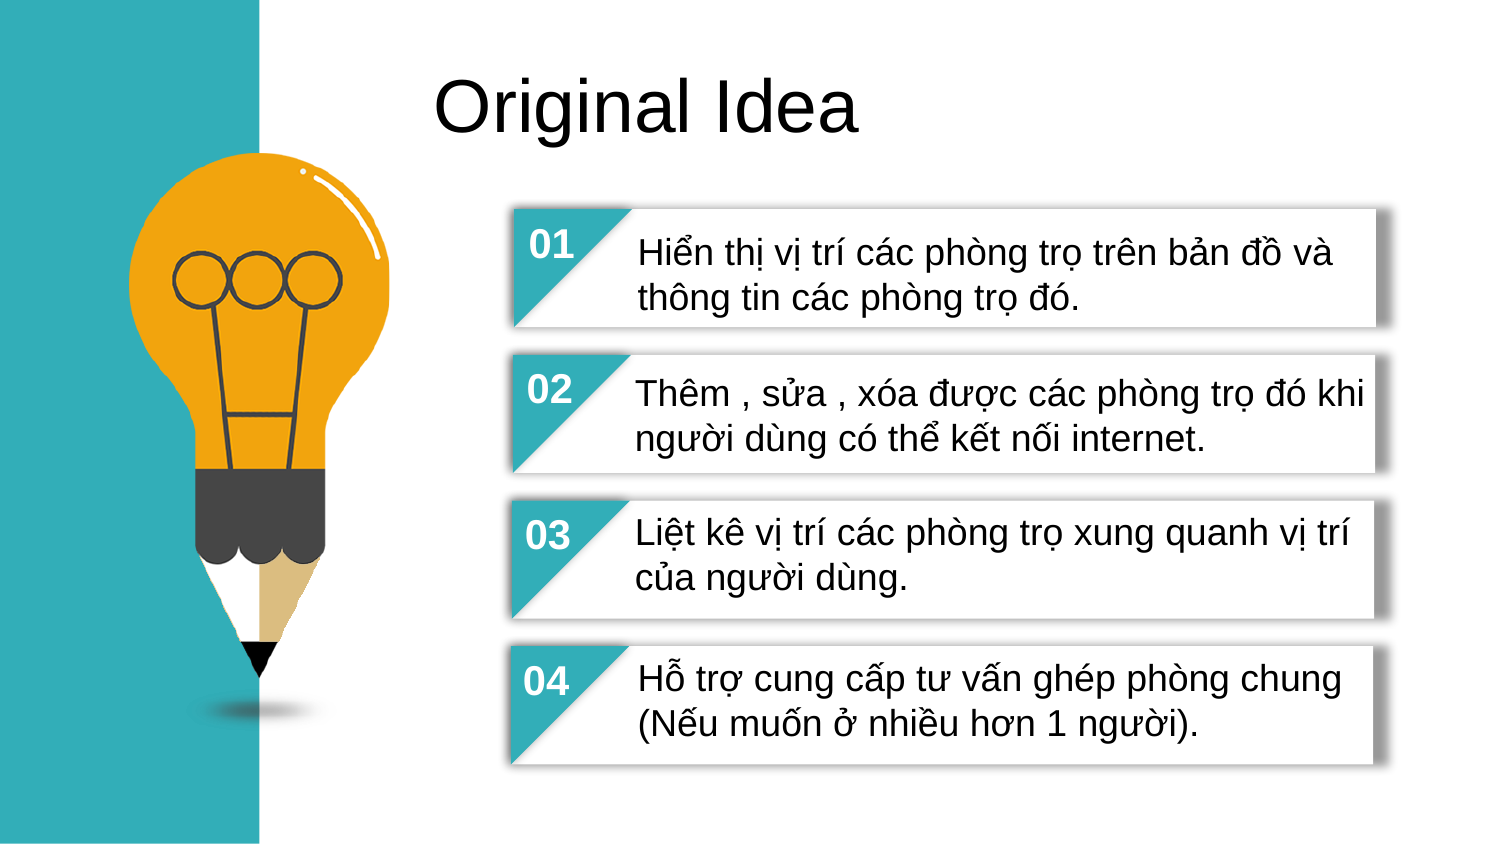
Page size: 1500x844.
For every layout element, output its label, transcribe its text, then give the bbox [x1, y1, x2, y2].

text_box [511, 500, 1375, 619]
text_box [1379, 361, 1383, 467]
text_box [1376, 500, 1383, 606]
picture [129, 153, 390, 731]
text_box Original Idea [419, 55, 1500, 151]
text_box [513, 208, 1377, 328]
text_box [512, 354, 1376, 474]
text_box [510, 645, 1374, 765]
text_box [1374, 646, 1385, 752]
